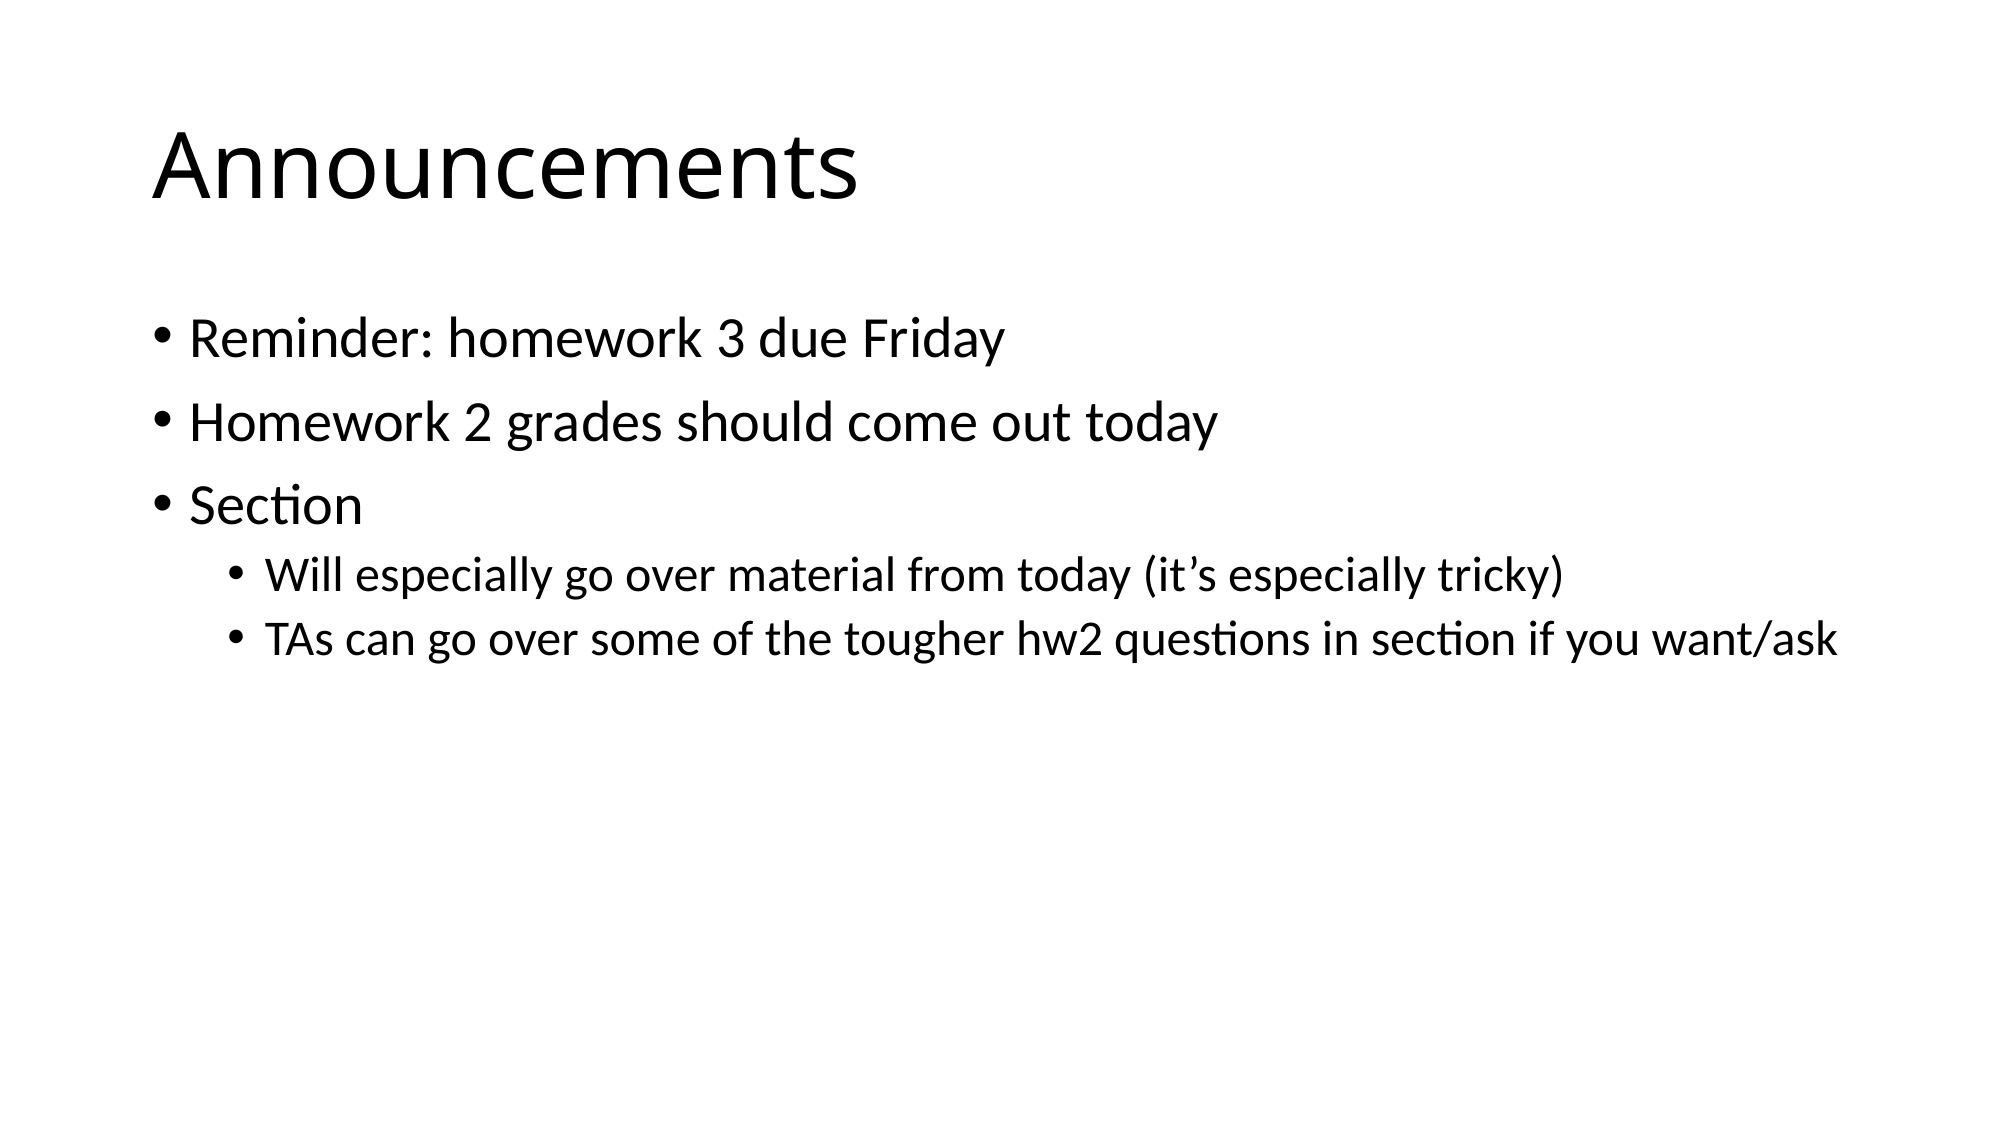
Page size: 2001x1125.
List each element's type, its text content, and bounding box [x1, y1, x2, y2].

list Reminder: homework 3 due Friday Homework 2 grades should come out today Section Will especially go over material from today (it’s especially tricky) TAs can go over some of the tougher hw2 questions in section if you want/ask [137, 299, 1863, 1014]
title Announcements [137, 59, 1863, 278]
